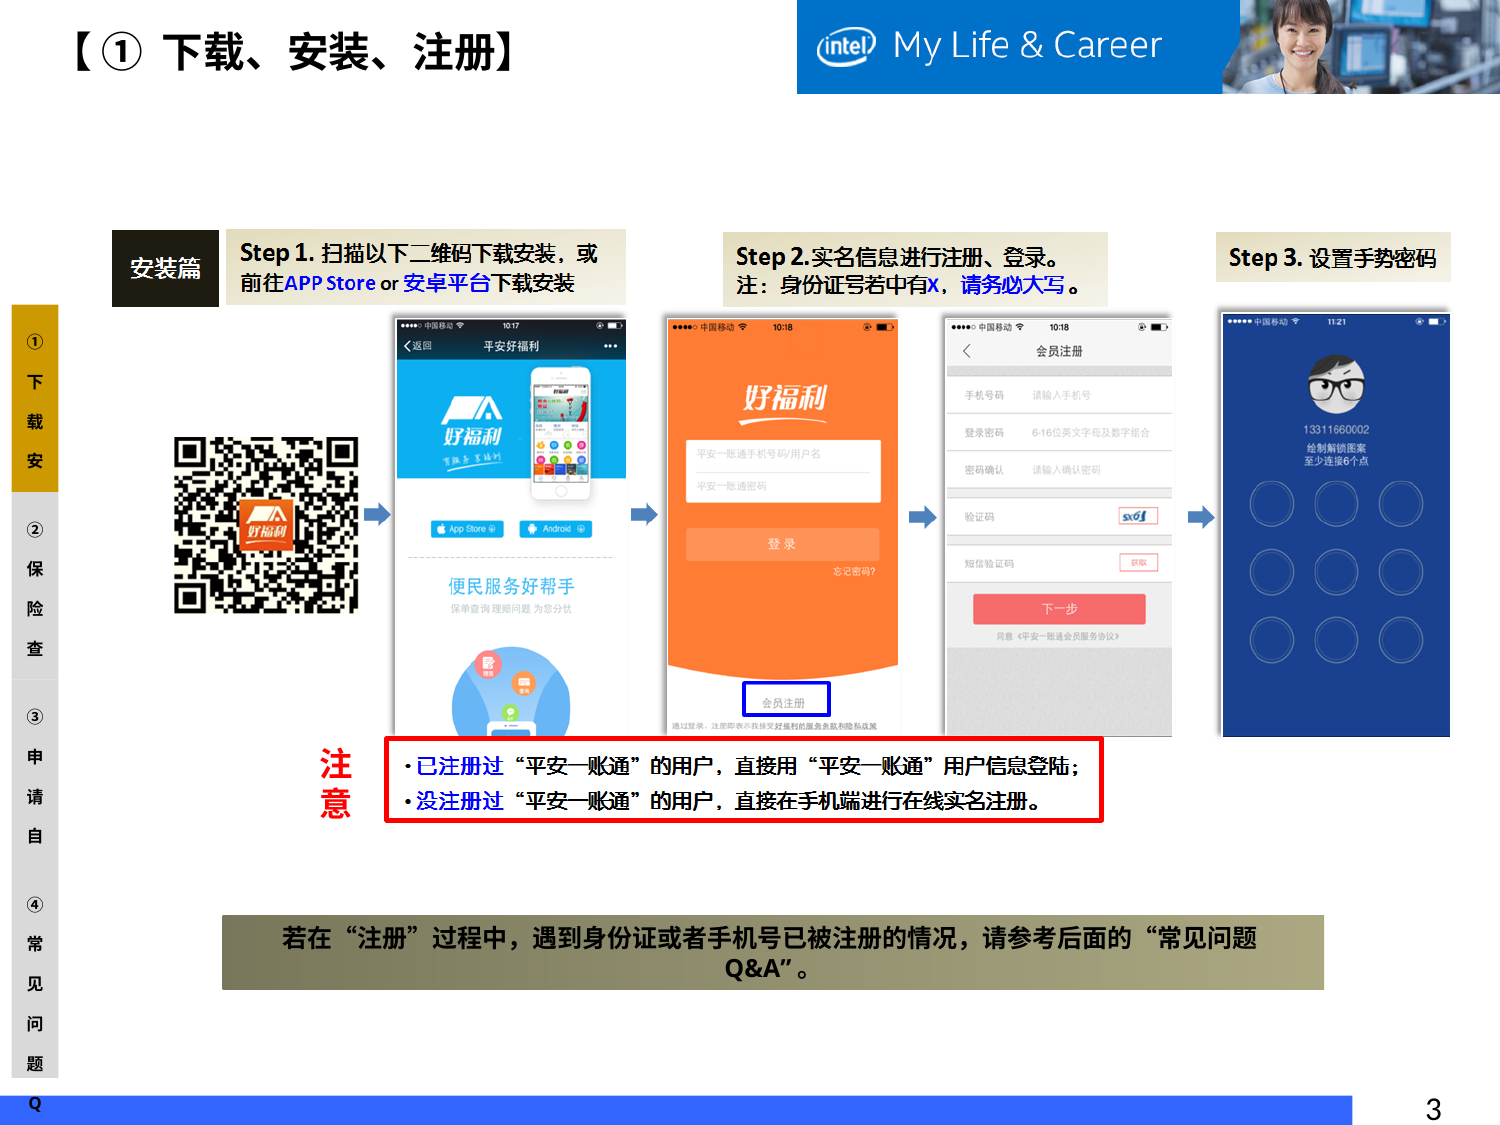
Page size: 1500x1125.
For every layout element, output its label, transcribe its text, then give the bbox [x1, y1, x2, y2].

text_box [11, 304, 59, 1079]
picture [796, 0, 1500, 94]
text_box 【 ① 下载、安装、注册】 [35, 17, 791, 83]
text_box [105, 222, 1454, 821]
text_box [0, 1093, 1354, 1125]
text_box 3 [1410, 1079, 1471, 1125]
text_box 若在“注册”过程中，遇到身份证或者手机号已被注册的情况，请参考后面的“常见问题Q&A”。 [222, 915, 1325, 991]
